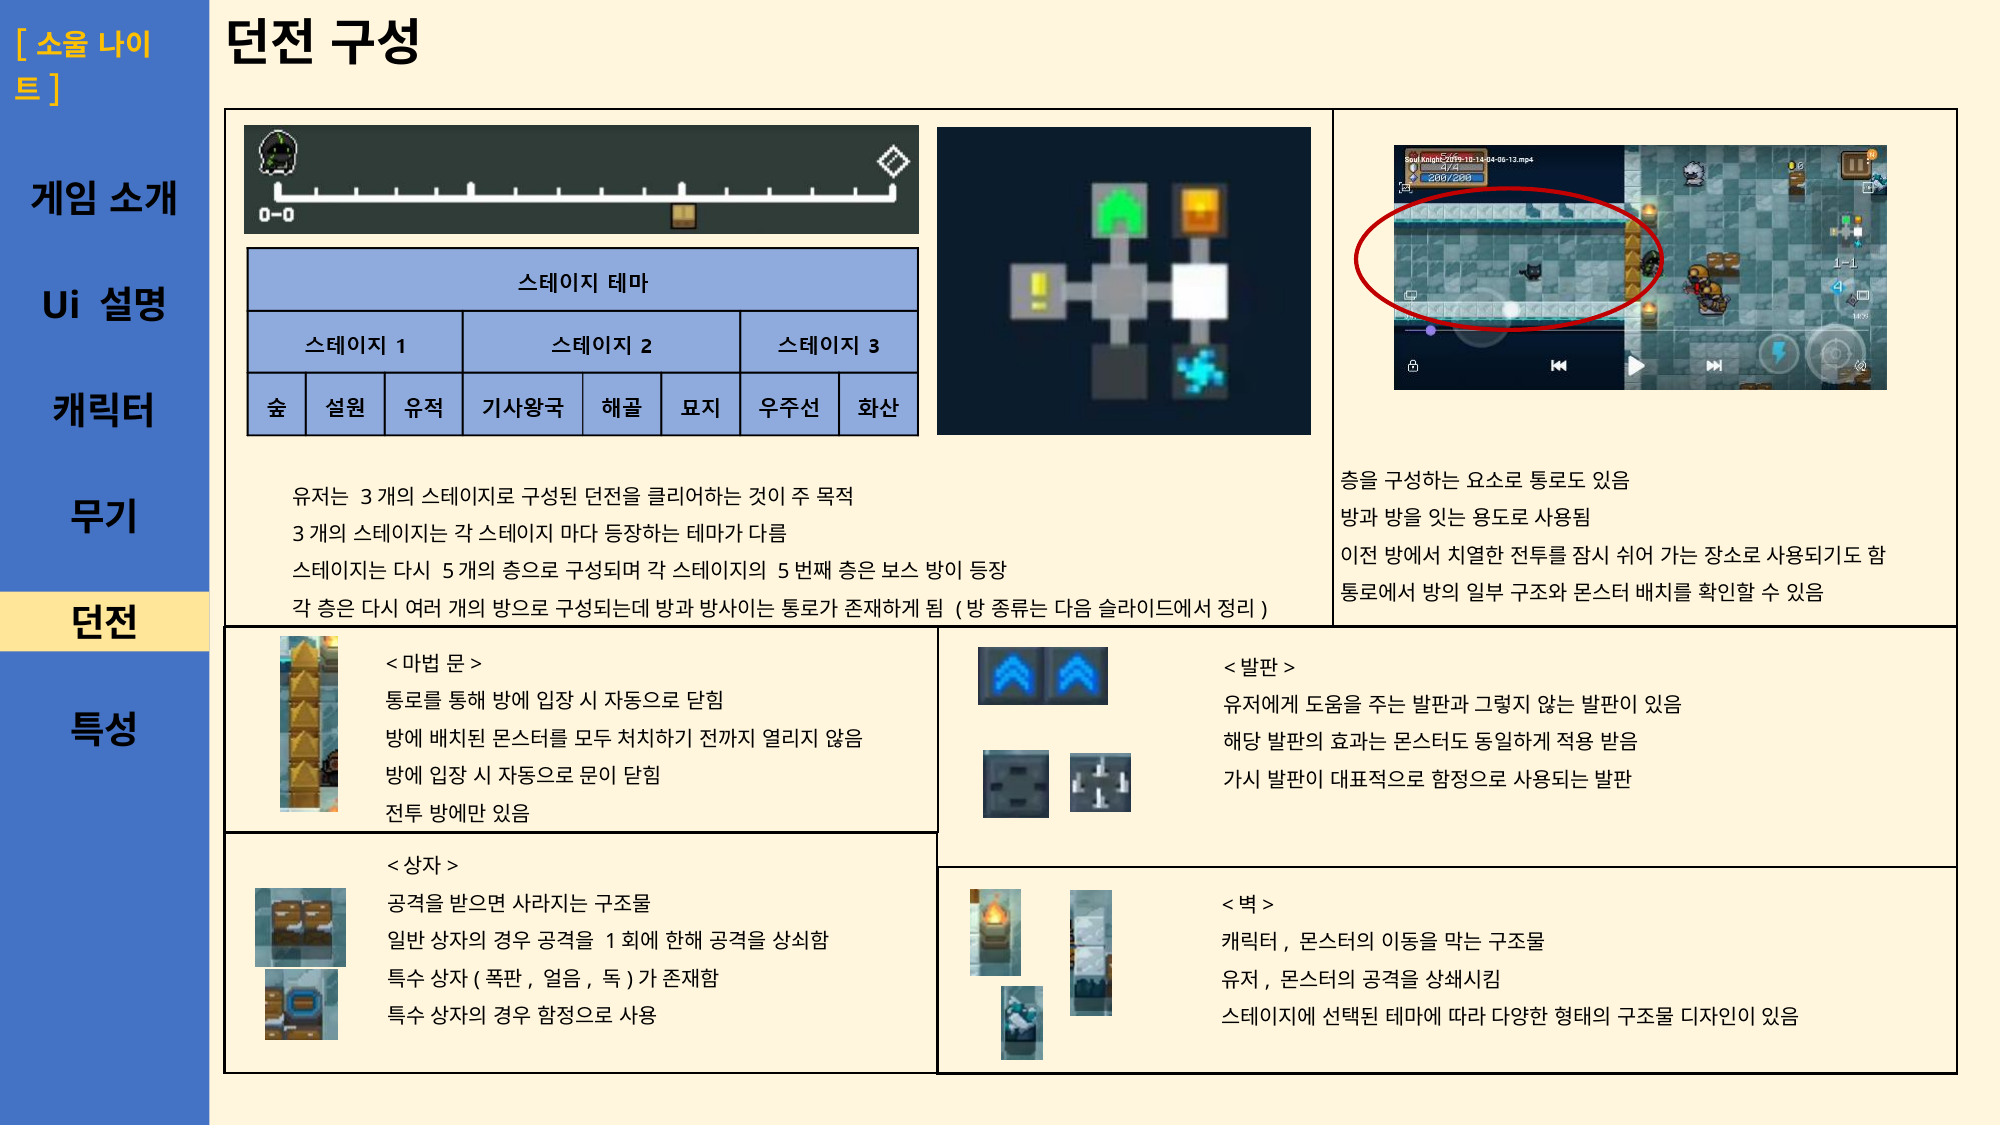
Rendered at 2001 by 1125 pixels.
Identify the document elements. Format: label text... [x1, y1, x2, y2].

picture [280, 636, 338, 812]
text_box [224, 625, 939, 833]
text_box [225, 108, 1334, 627]
picture [970, 889, 1021, 976]
picture [1070, 753, 1131, 812]
text_box [223, 832, 938, 1074]
picture [983, 750, 1049, 818]
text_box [1326, 109, 1965, 639]
text_box [938, 627, 1958, 866]
text_box 특성 [0, 698, 210, 759]
text_box 무기 [0, 485, 210, 546]
text_box 던전 [0, 591, 210, 652]
text_box <발판> 유저에게 도움을 주는 발판과 그렇지 않는 발판이 있음 해당 발판의 효과는 몬스터도 동일하게 적용 받음 가시 발판이 대표적으로 함정으로 사용되는 발판 [1209, 634, 1960, 799]
text_box [936, 866, 1958, 1075]
text_box <벽> 캐릭터, 몬스터의 이동을 막는 구조물 유저, 몬스터의 공격을 상쇄시킴 스테이지에 선택된 테마에 따라 다양한 형태의 구조물 디자인이 있음 [1207, 871, 1958, 1036]
text_box <상자> 공격을 받으면 사라지는 구조물 일반 상자의 경우 공격을 1회에 한해 공격을 상쇠함 특수 상자(폭판, 얼음, 독)가 존재함 특수 상자의 경우 함정으로 사용 [372, 833, 936, 1036]
picture [1001, 986, 1043, 1060]
text_box 게임 소개 [0, 167, 210, 227]
title 던전 구성 [209, 10, 1935, 71]
picture [255, 888, 346, 967]
text_box 캐릭터 [0, 379, 210, 440]
text_box Ui 설명 [0, 273, 210, 334]
picture [265, 969, 338, 1040]
picture [978, 647, 1108, 705]
picture [1070, 890, 1112, 1017]
